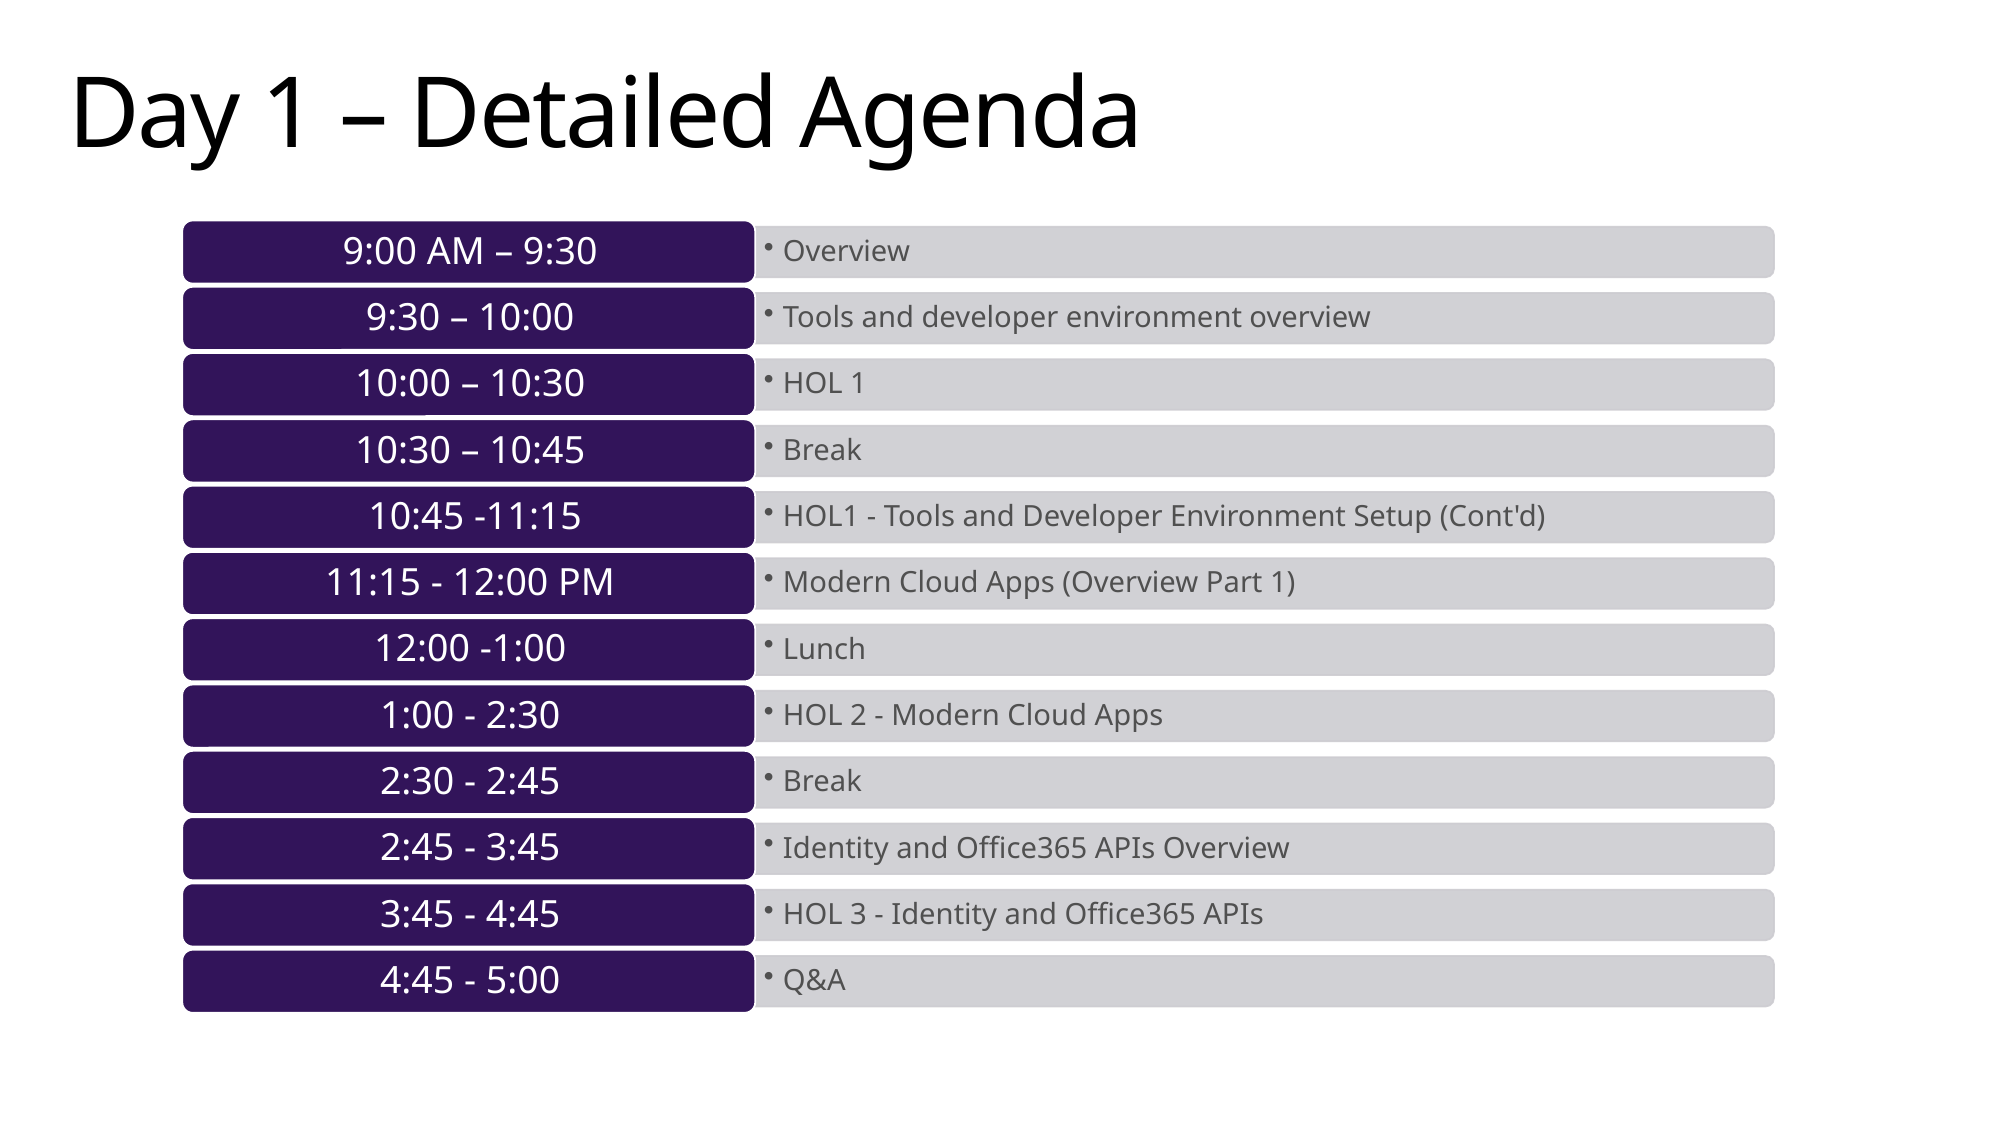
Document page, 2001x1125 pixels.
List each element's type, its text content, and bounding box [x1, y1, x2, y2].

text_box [181, 219, 1775, 1014]
title Day 1 – Detailed Agenda [44, 47, 1957, 196]
